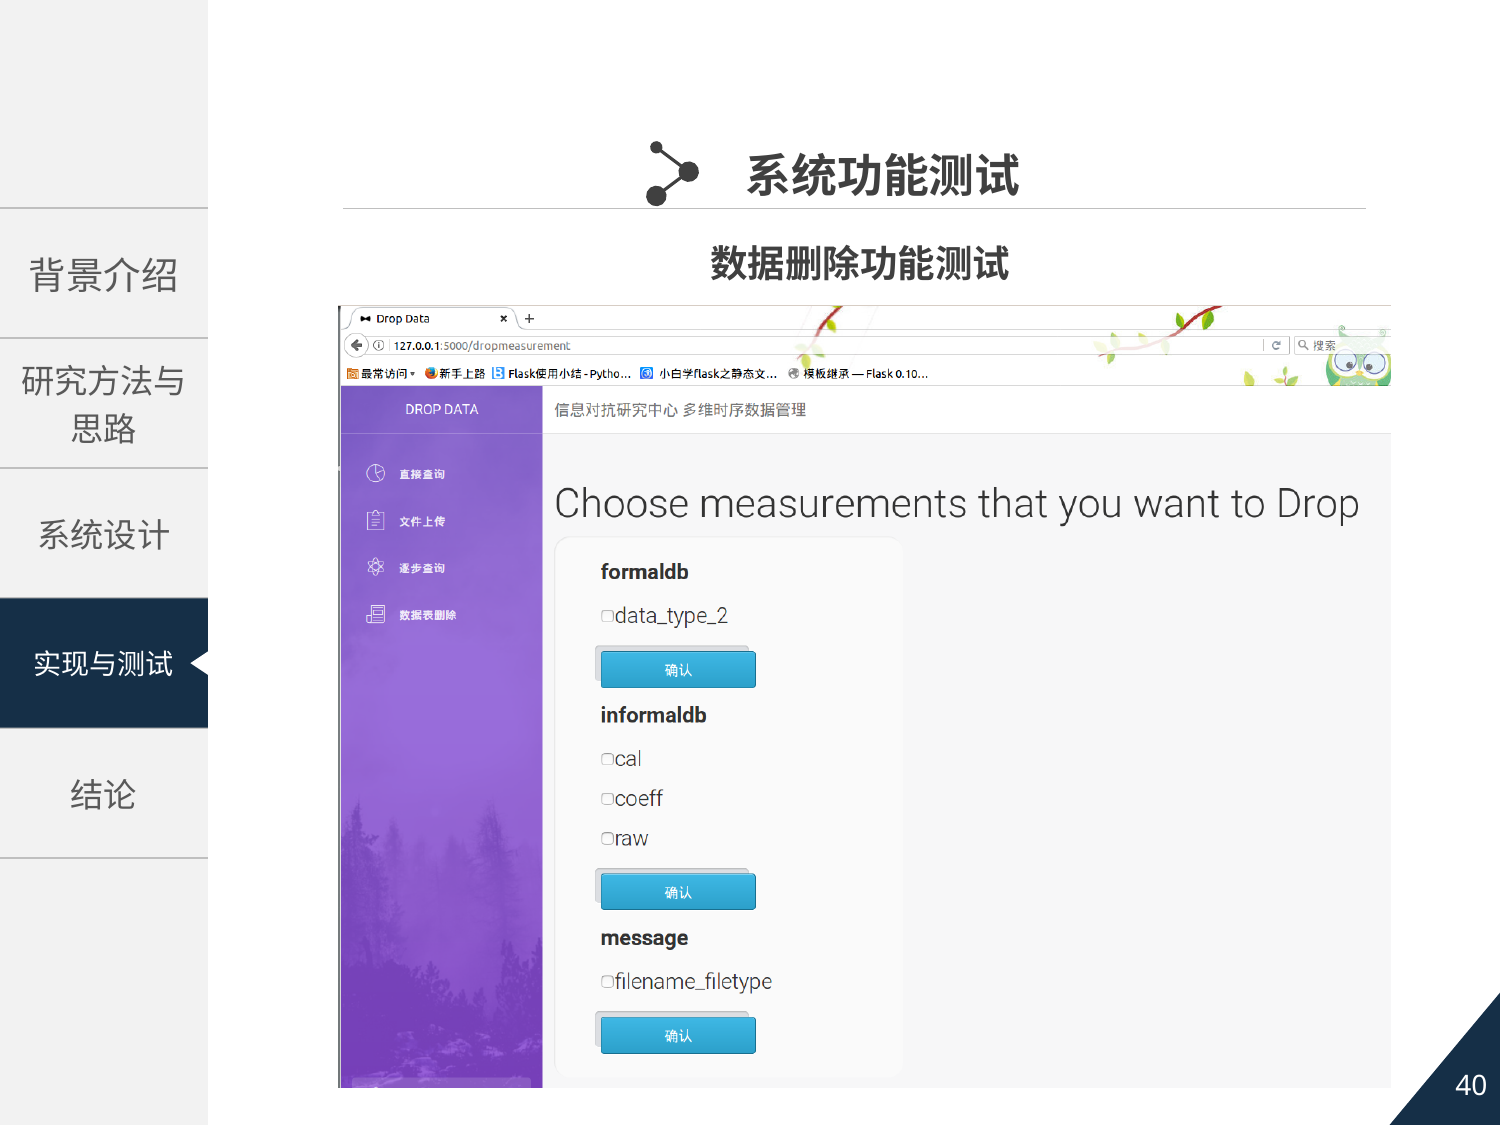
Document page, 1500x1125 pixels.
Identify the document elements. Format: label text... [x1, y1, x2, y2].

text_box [656, 147, 689, 196]
text_box 数据删除功能测试 [695, 232, 1034, 293]
text_box 系统功能测试 [734, 140, 1032, 207]
picture [338, 305, 1391, 1088]
